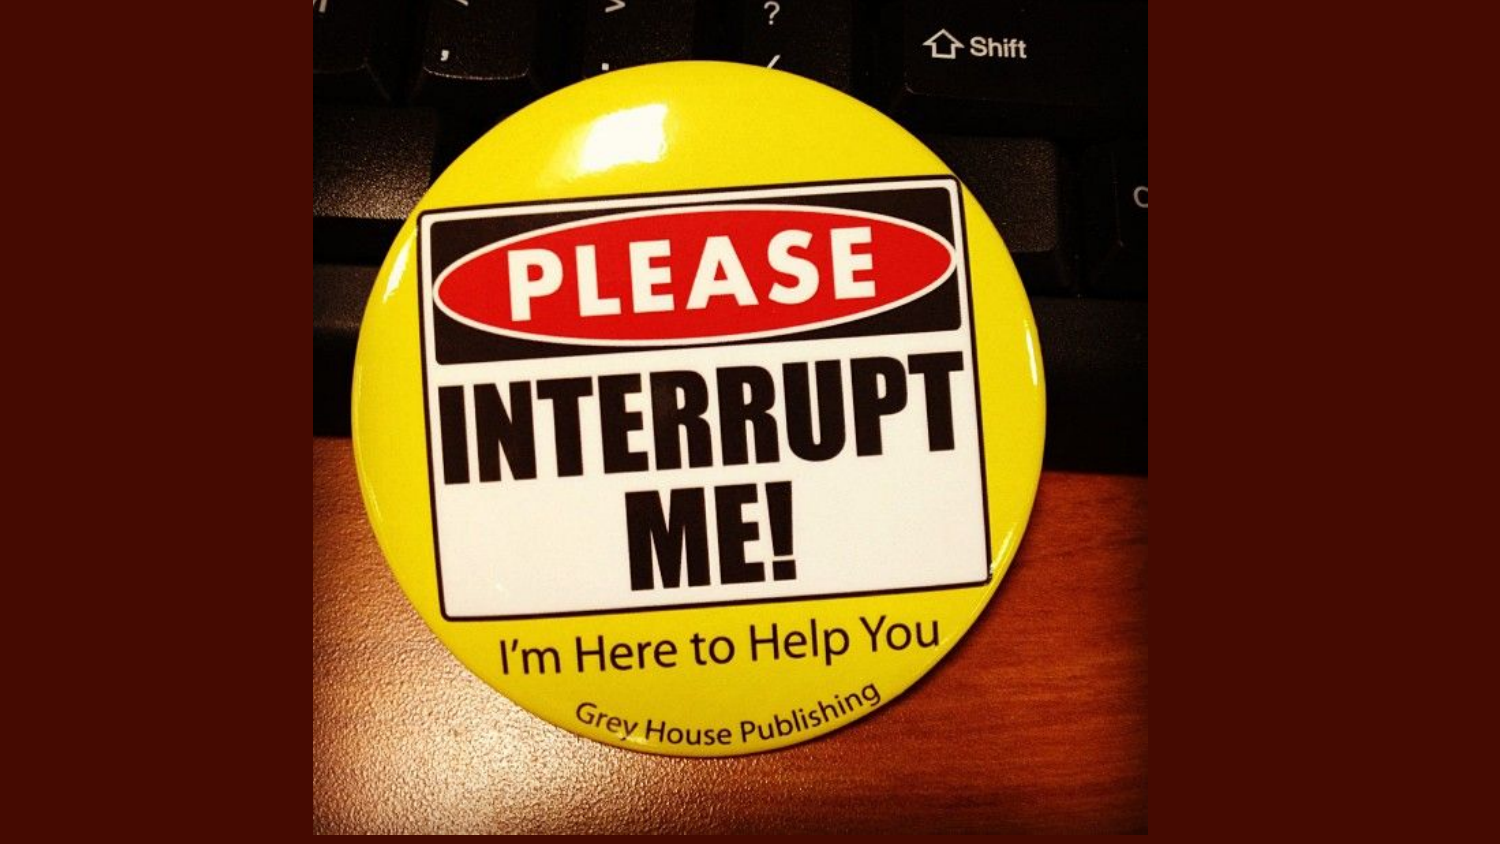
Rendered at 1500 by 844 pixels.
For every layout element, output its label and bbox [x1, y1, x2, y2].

picture [313, 0, 1148, 835]
